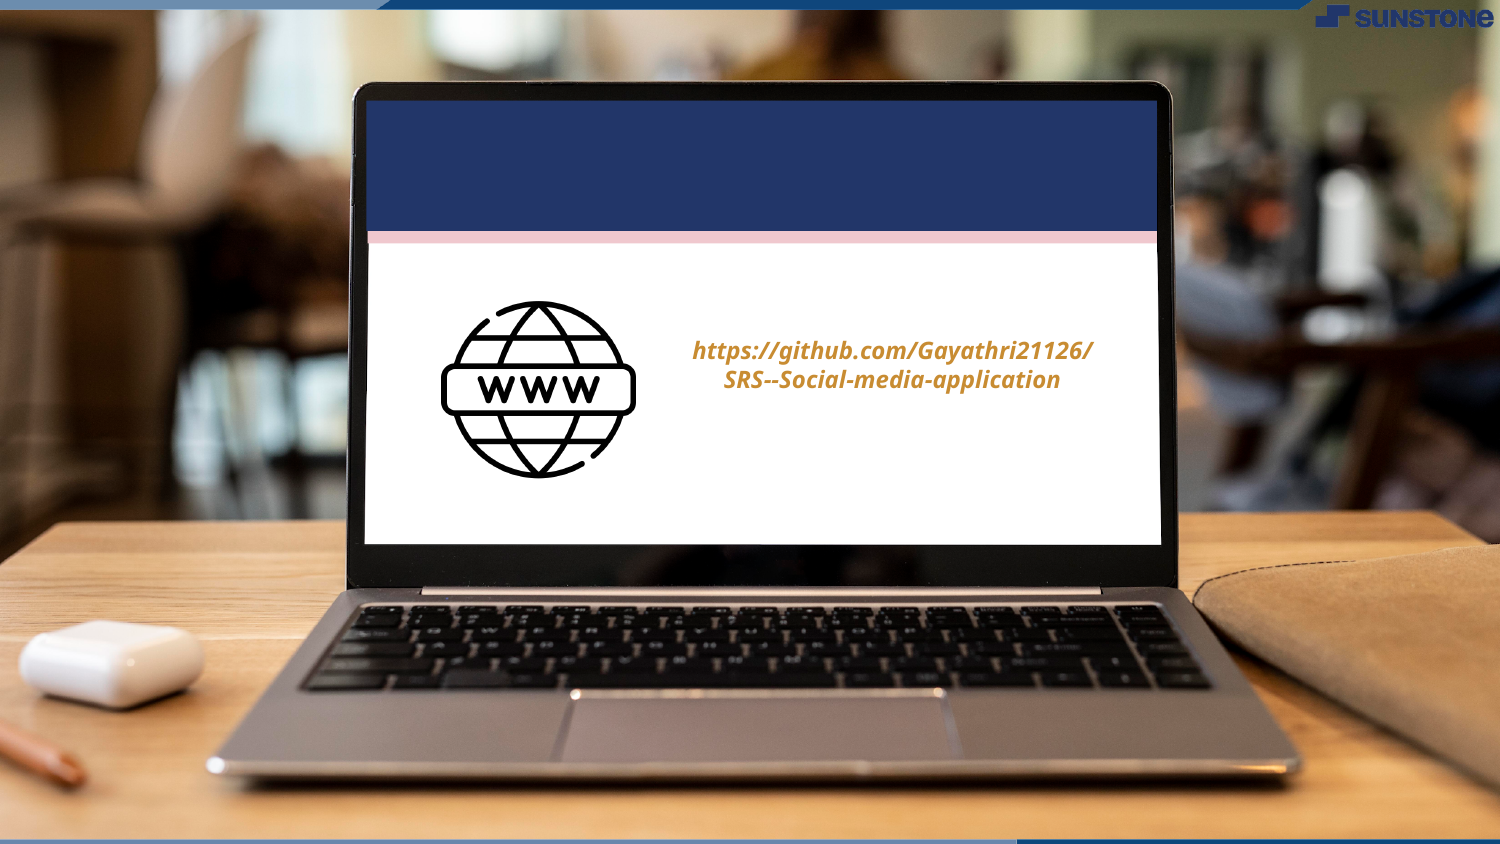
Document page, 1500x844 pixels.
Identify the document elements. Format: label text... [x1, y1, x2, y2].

list https://github.com/Gayathri21126/SRS--Social-media-application [669, 327, 1116, 402]
picture [0, 0, 1500, 844]
